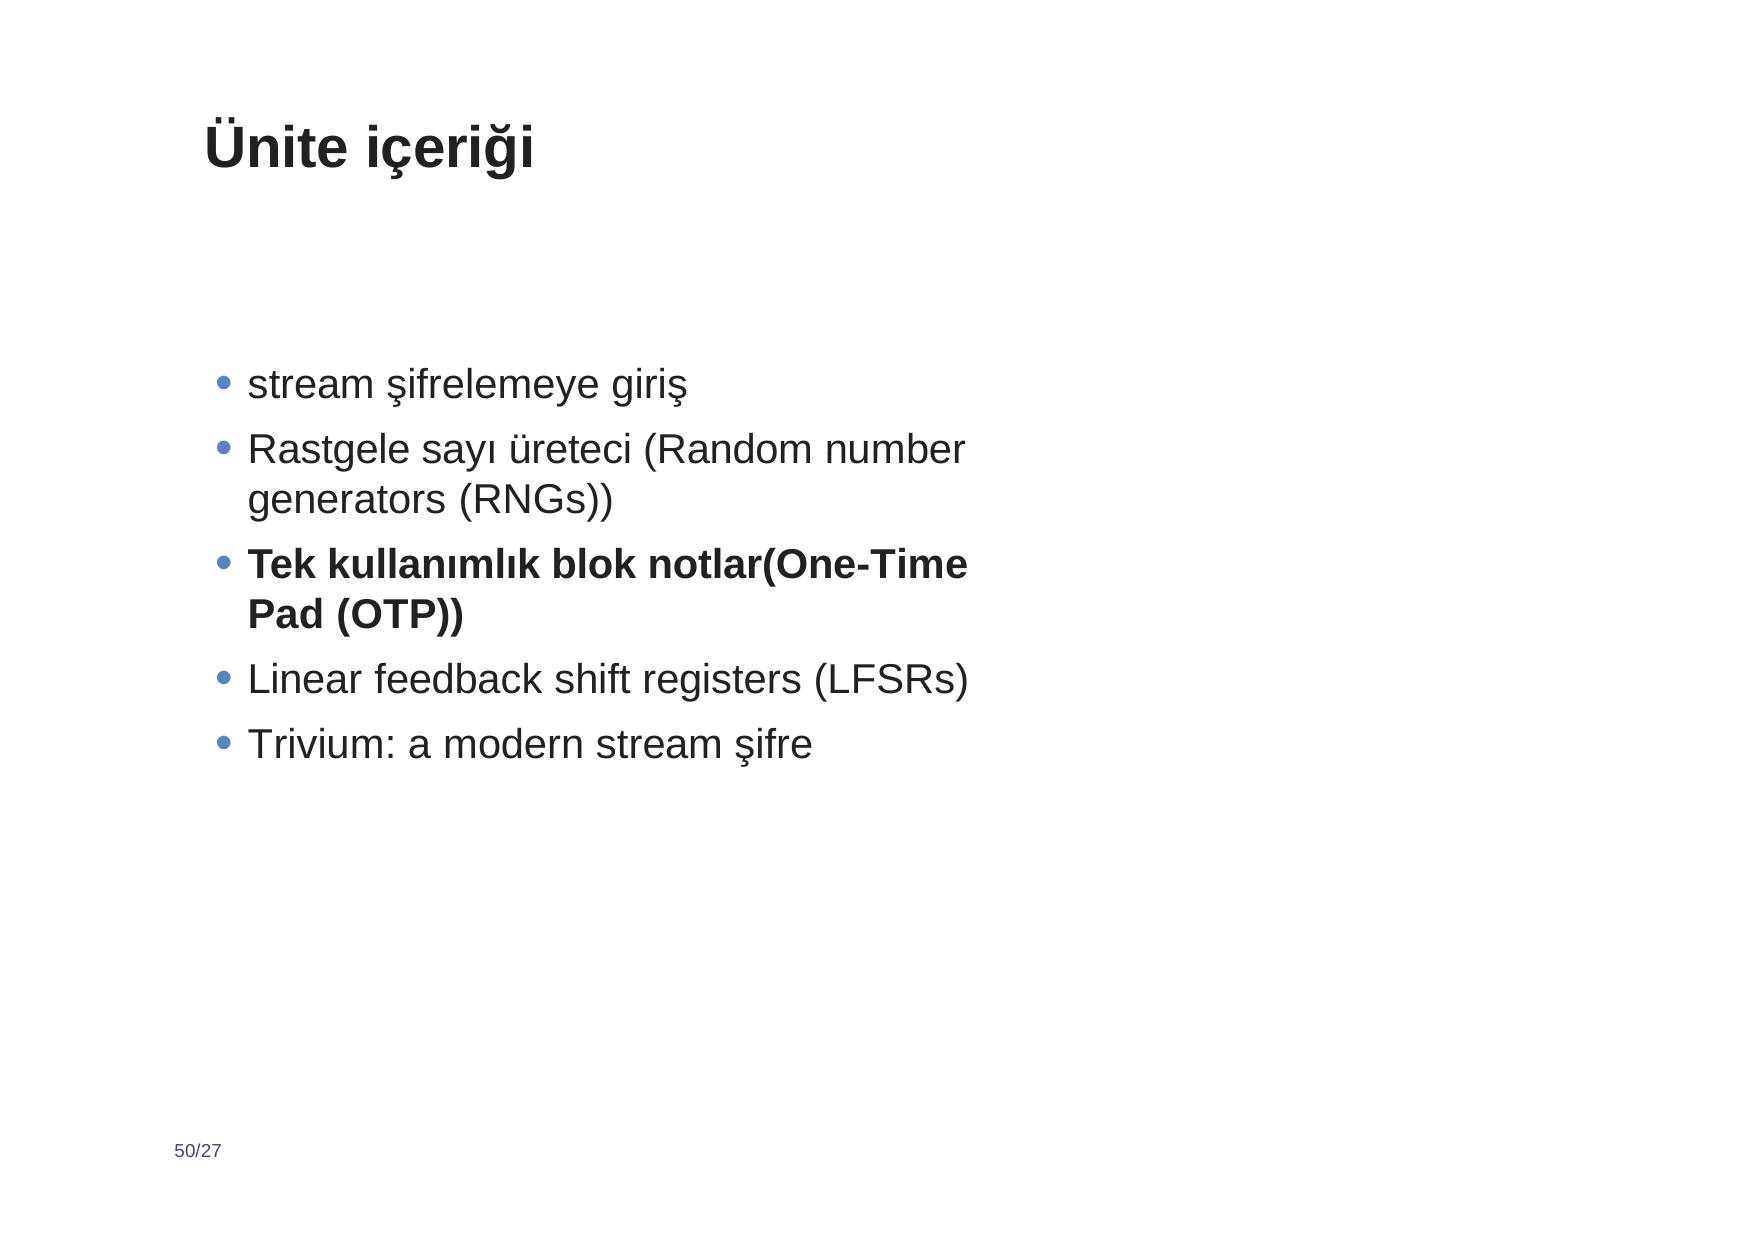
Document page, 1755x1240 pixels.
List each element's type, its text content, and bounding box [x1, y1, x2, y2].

slide_number 50/27 [170, 1139, 224, 1164]
text_box stream şifrelemeye giriş Rastgele sayı üreteci (Random number generators (RNGs)) Tek kullanımlık blok notlar(One-Time Pad (OTP)) Linear feedback shift registers (LFSRs) Trivium: a modern stream şifre [213, 356, 971, 820]
title Ünite içeriği [202, 108, 1552, 181]
